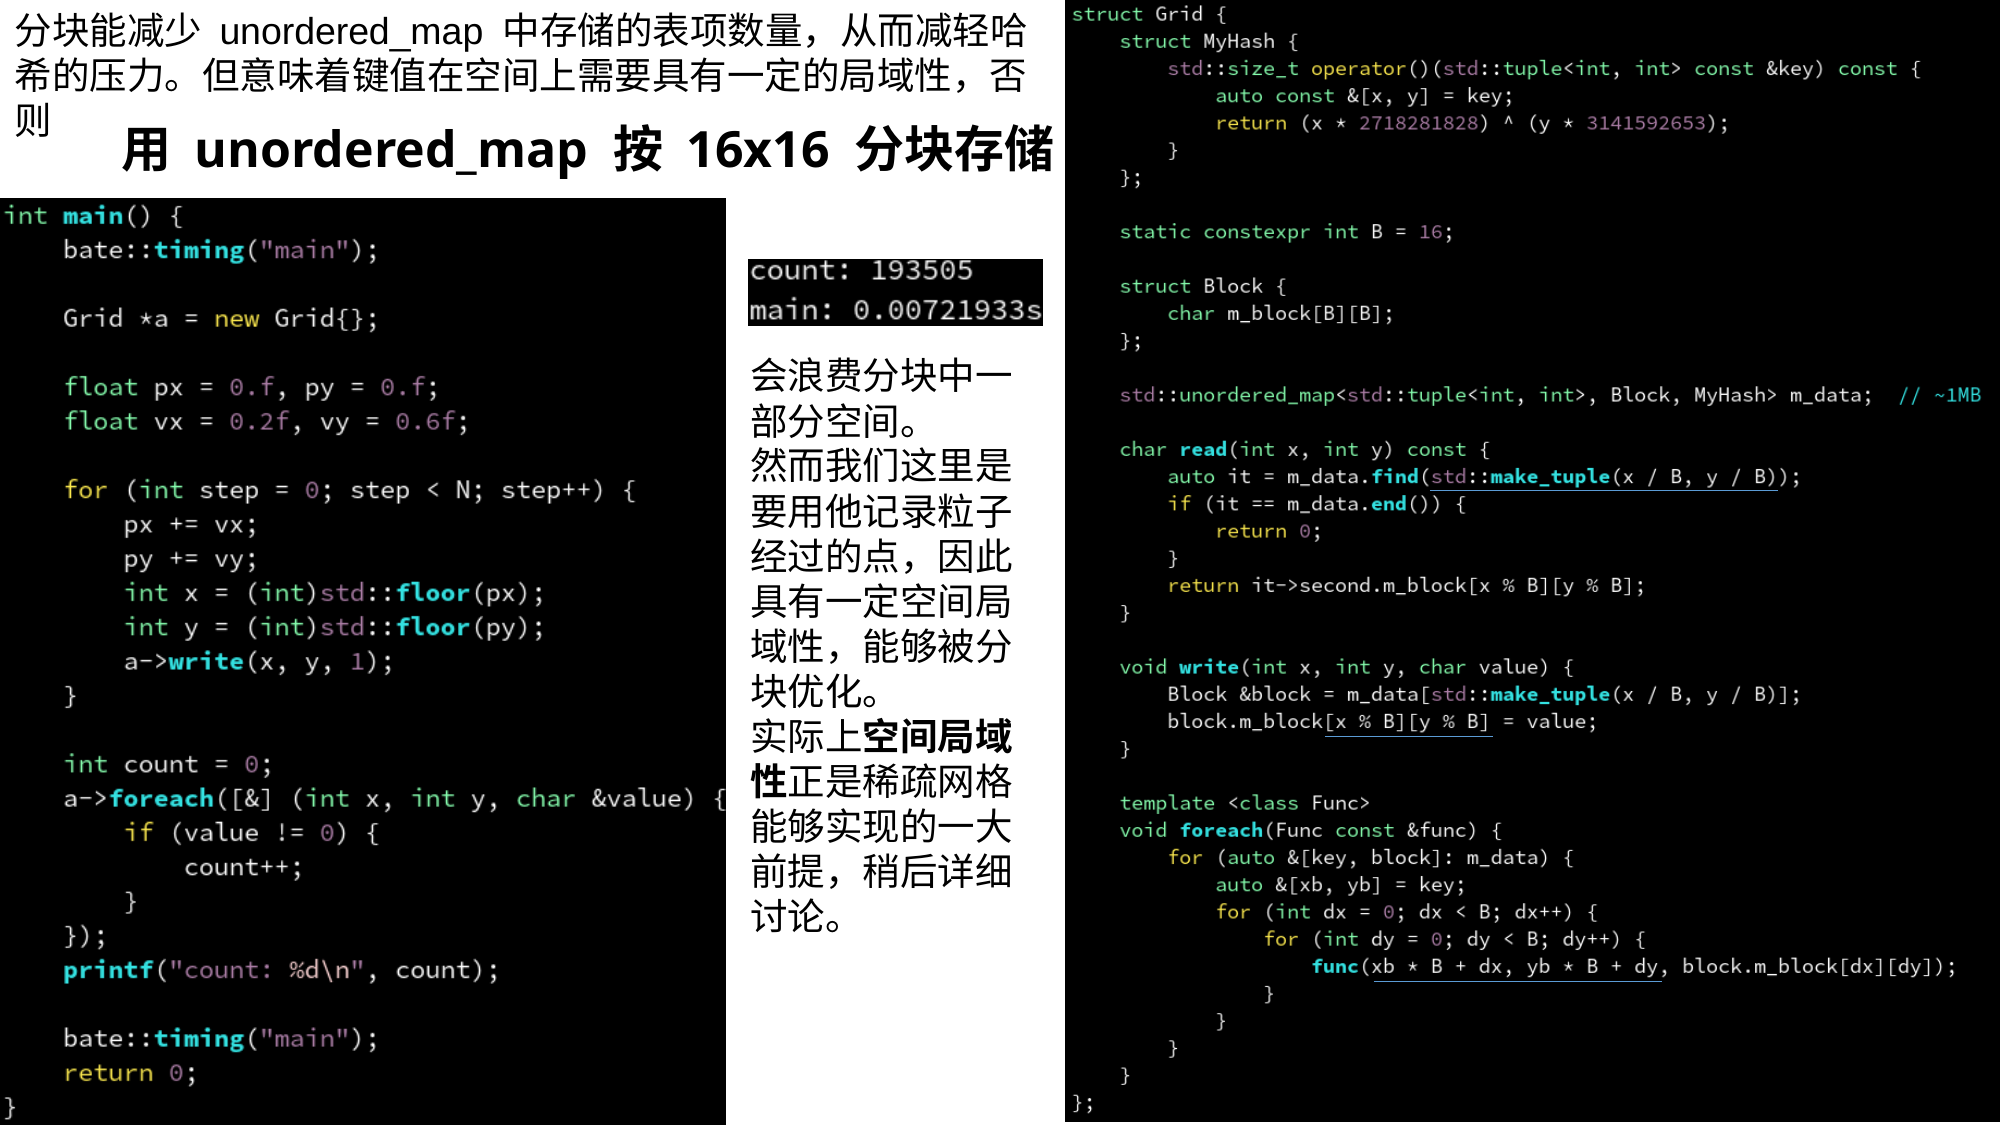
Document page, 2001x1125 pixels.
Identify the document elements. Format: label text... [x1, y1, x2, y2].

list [1065, 0, 2000, 1122]
picture [748, 259, 1043, 326]
text_box 会浪费分块中一部分空间。 然而我们这里是要用他记录粒子经过的点，因此具有一定空间局域性，能够被分块优化。 实际上空间局域性正是稀疏网格能够实现的一大前提，稍后详细讨论。 [735, 345, 1043, 945]
title 用 unordered_map 按 16x16 分块存储 [106, 150, 1065, 260]
text_box 分块能减少 unordered_map 中存储的表项数量，从而减轻哈希的压力。但意味着键值在空间上需要具有一定的局域性，否则 [0, 0, 1065, 150]
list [0, 198, 725, 1125]
